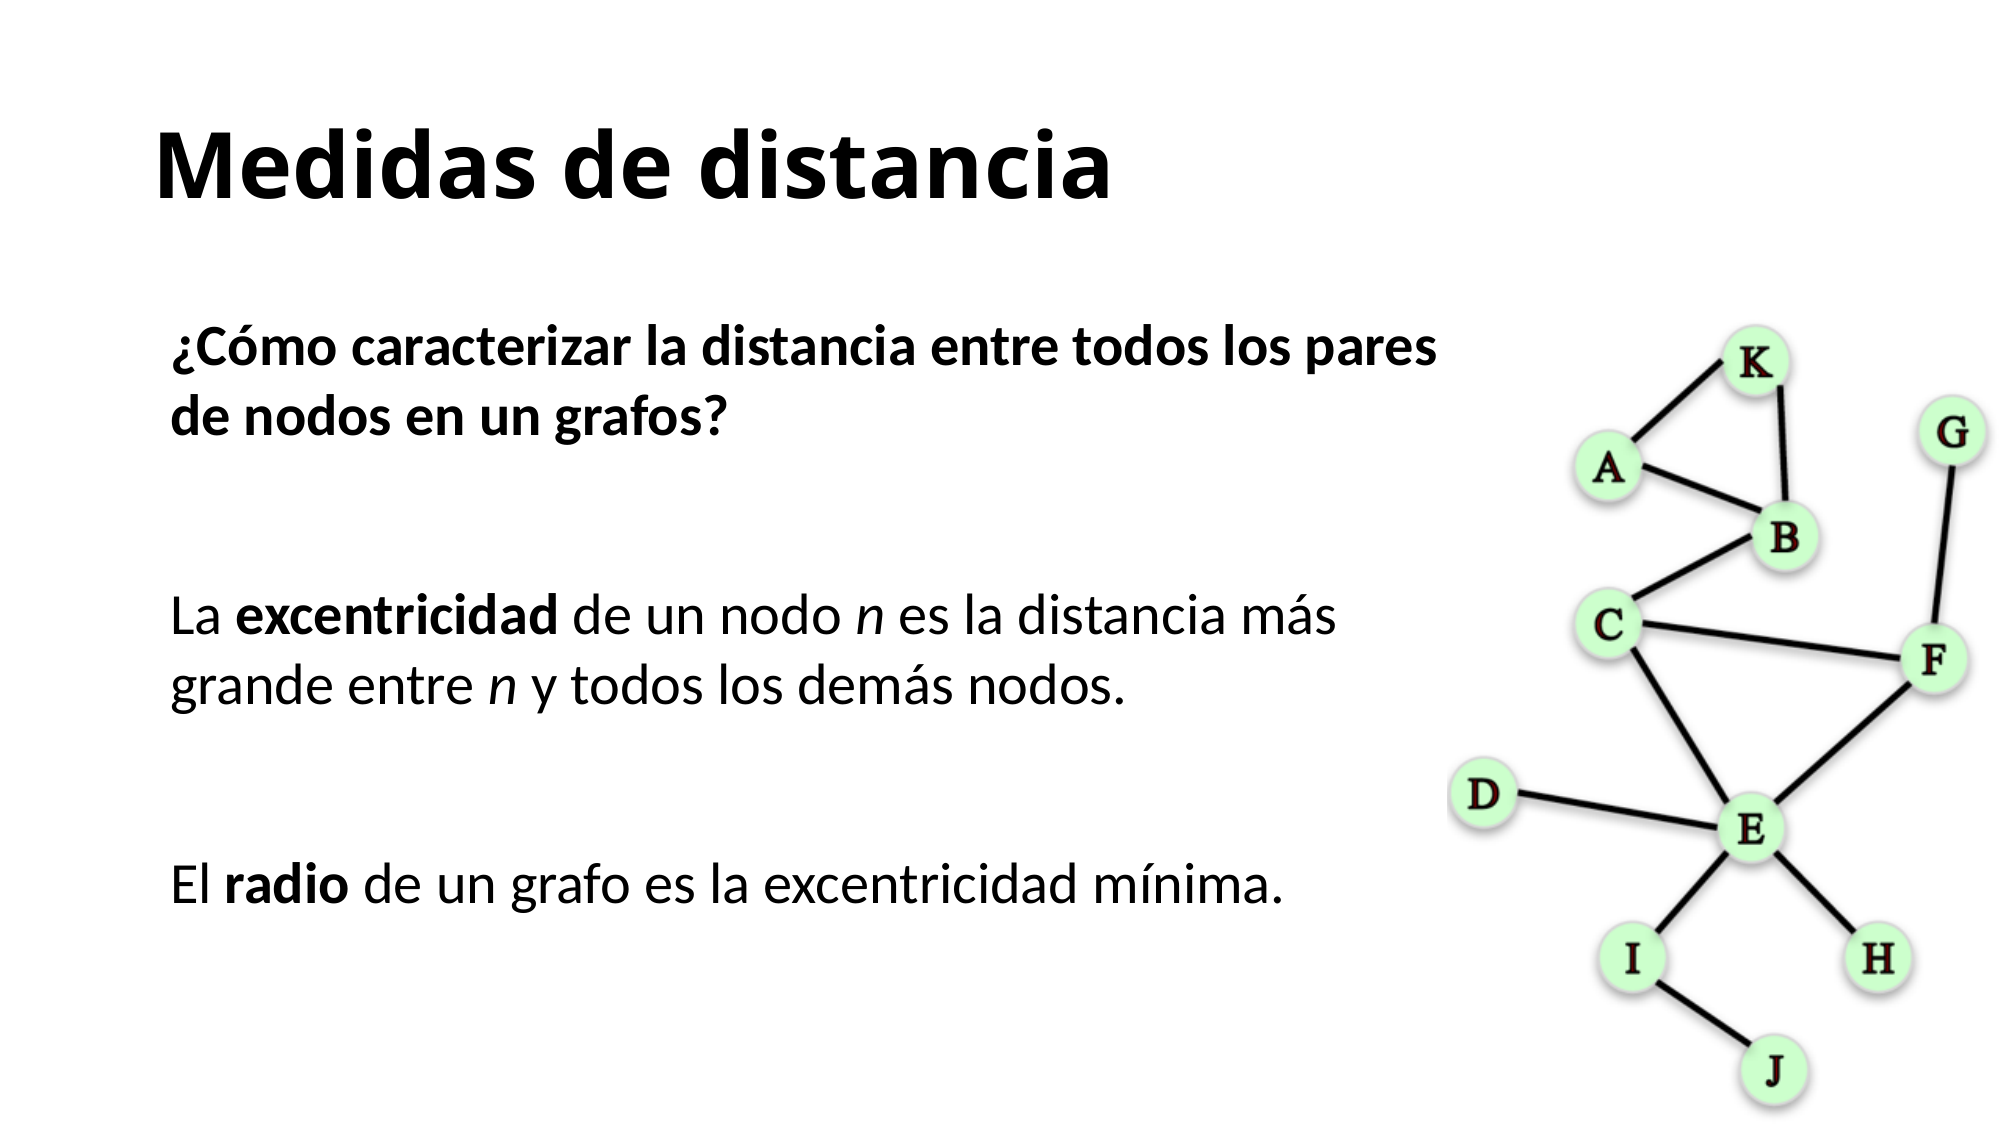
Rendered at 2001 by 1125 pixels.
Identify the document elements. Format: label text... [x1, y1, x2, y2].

text_box Medidas de distancia [137, 59, 1863, 278]
picture [1447, 318, 2000, 1125]
text_box ¿Cómo caracterizar la distancia entre todos los pares de nodos en un grafos? La excentricidad de un nodo n es la distancia más grande entre n y todos los demás nodos. El radio de un grafo es la excentricidad mínima. [137, 299, 1511, 1014]
